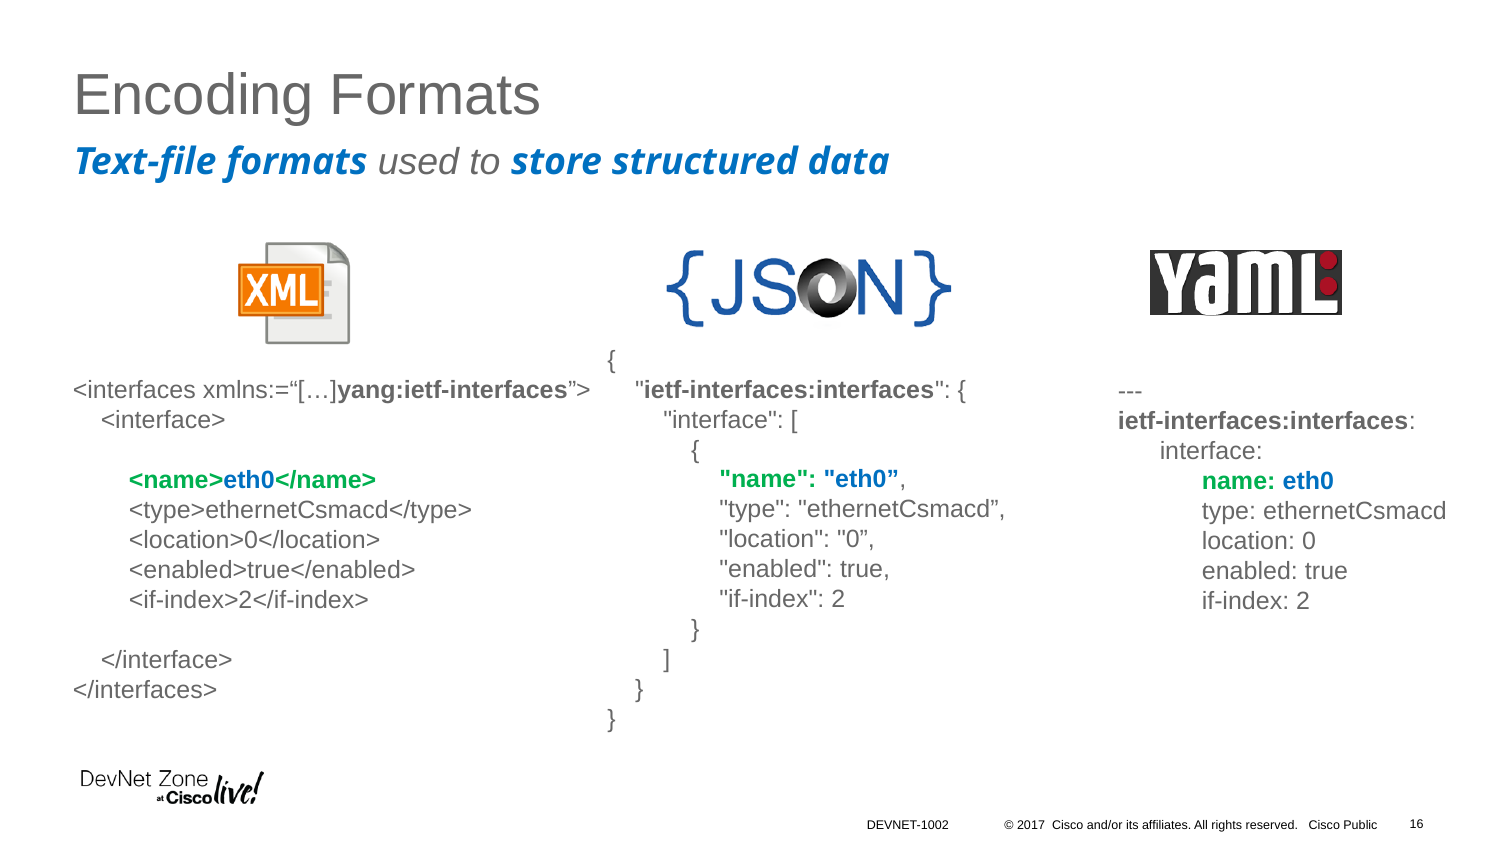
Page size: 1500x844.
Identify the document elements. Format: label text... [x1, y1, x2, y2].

text_box <interfaces xmlns:=“[…]yang:ietf-interfaces”> <interface> <name>eth0</name> <type>ethernetCsmacd</type> <location>0</location> <enabled>true</enabled> <if-index>2</if-index> </interface> </interfaces> [58, 366, 592, 711]
picture [234, 239, 352, 347]
picture [1150, 249, 1343, 316]
title Encoding Formats [58, 63, 1455, 134]
text_box { "ietf-interfaces:interfaces": { "interface": [ { "name": "eth0”, "type": "ethernetCsmacd”, "location": "0”, "enabled": true, "if-index": 2 } ] } } [592, 305, 1343, 770]
text_box --- ietf-interfaces:interfaces: interface: name: eth0 type: ethernetCsmacd location: 0 enabled: true if-index: 2 [1103, 367, 1473, 622]
picture [654, 162, 966, 424]
picture [81, 770, 264, 804]
slide_number 16 [1379, 801, 1439, 844]
footer DEVNET-1002 [856, 811, 975, 838]
list Text-file formats used to store structured data [58, 134, 1455, 197]
